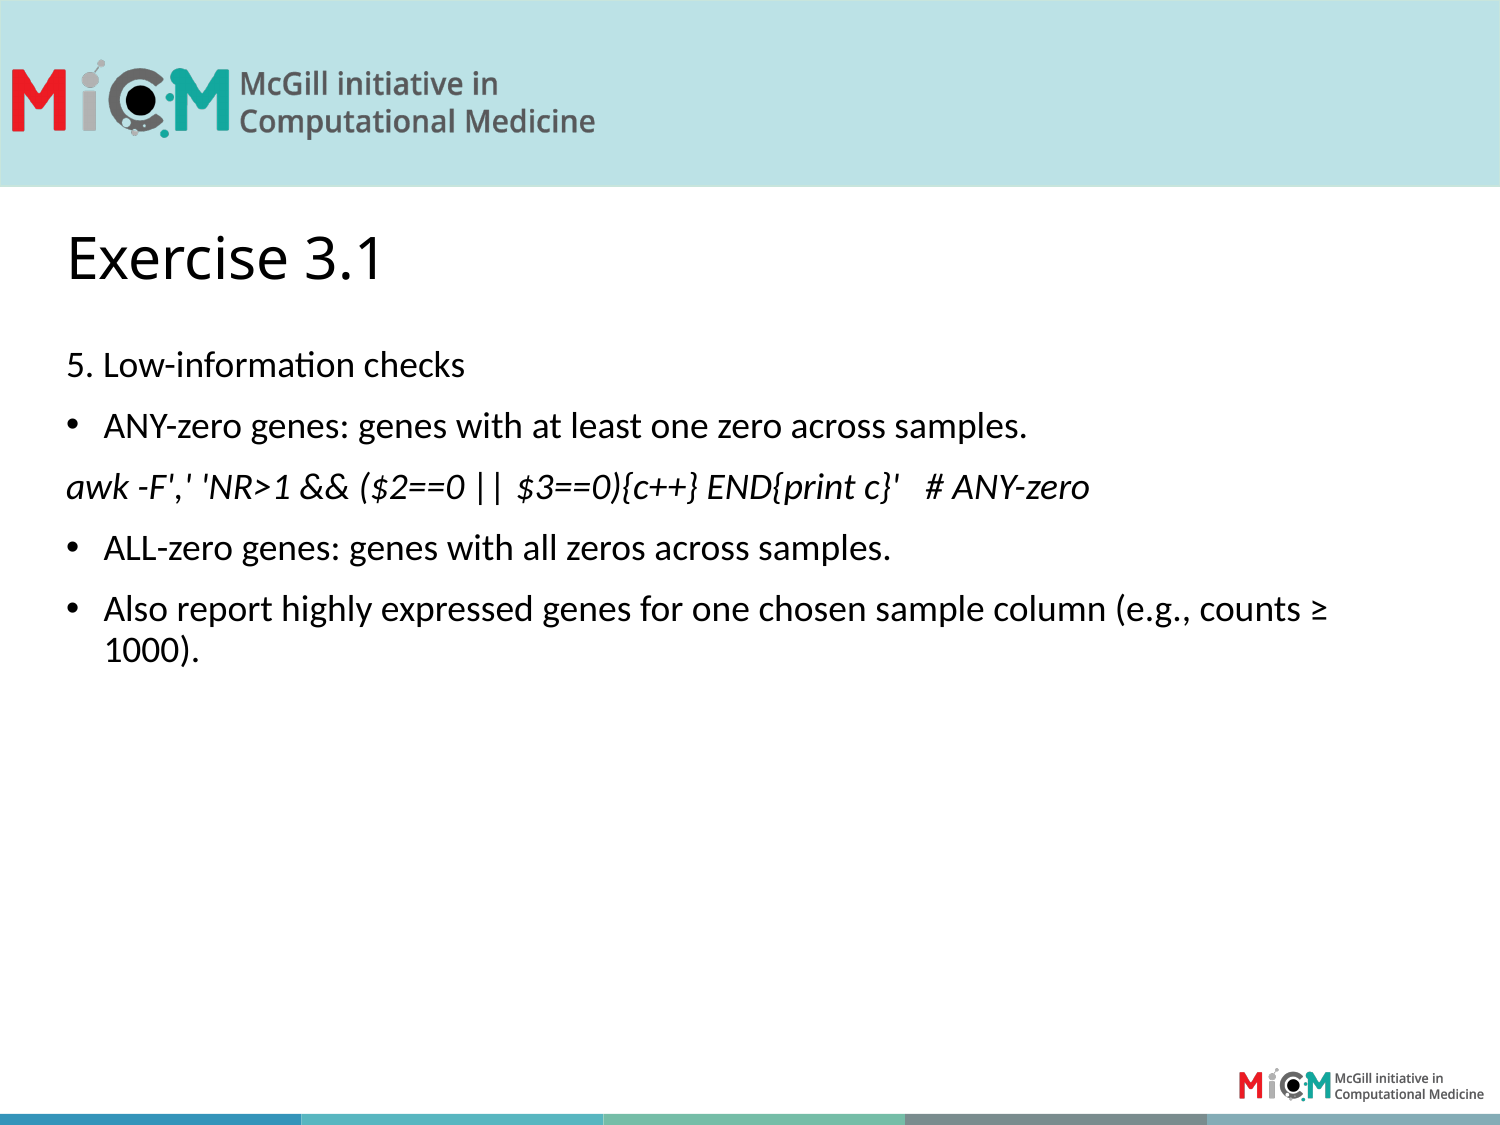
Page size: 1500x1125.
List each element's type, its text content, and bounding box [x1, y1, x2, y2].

picture [1211, 1051, 1500, 1122]
picture [0, 19, 634, 187]
text_box 5. Low-information checks ANY-zero genes: genes with at least one zero across samples. awk -F',' 'NR>1 && ($2==0 || $3==0){c++} END{print c}' # ANY-zero ALL-zero genes: genes with all zeros across samples. Also report highly expressed genes for one chosen sample column (e.g., counts ≥ 1000). [51, 329, 1449, 891]
text_box Exercise 3.1 [51, 213, 1449, 308]
